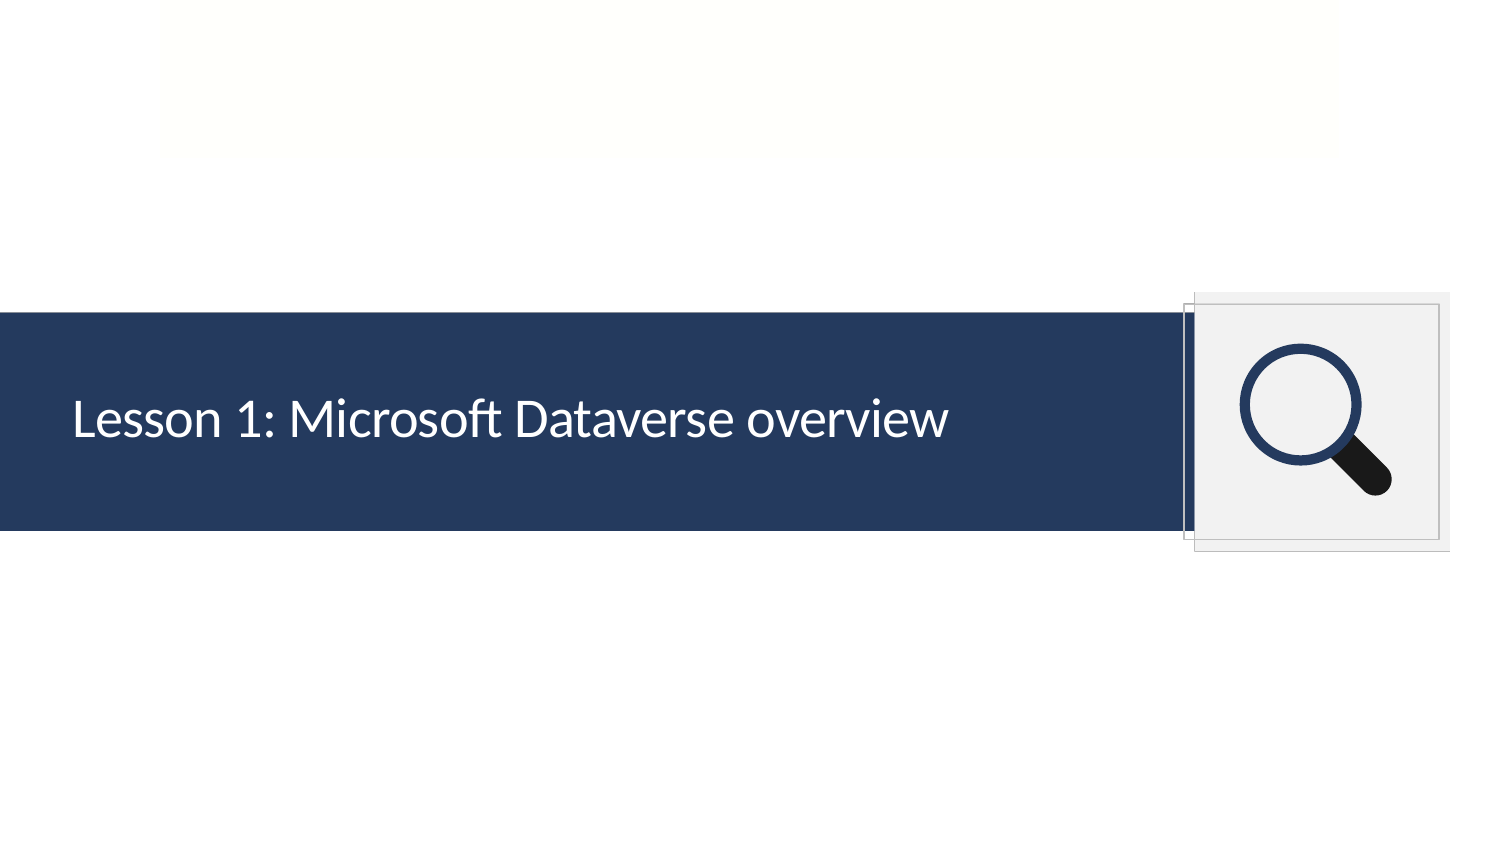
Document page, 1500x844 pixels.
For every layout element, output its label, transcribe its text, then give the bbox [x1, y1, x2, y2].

title Lesson 1: Microsoft Dataverse overview [71, 388, 1118, 450]
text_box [1239, 343, 1379, 502]
picture [0, 0, 1500, 844]
